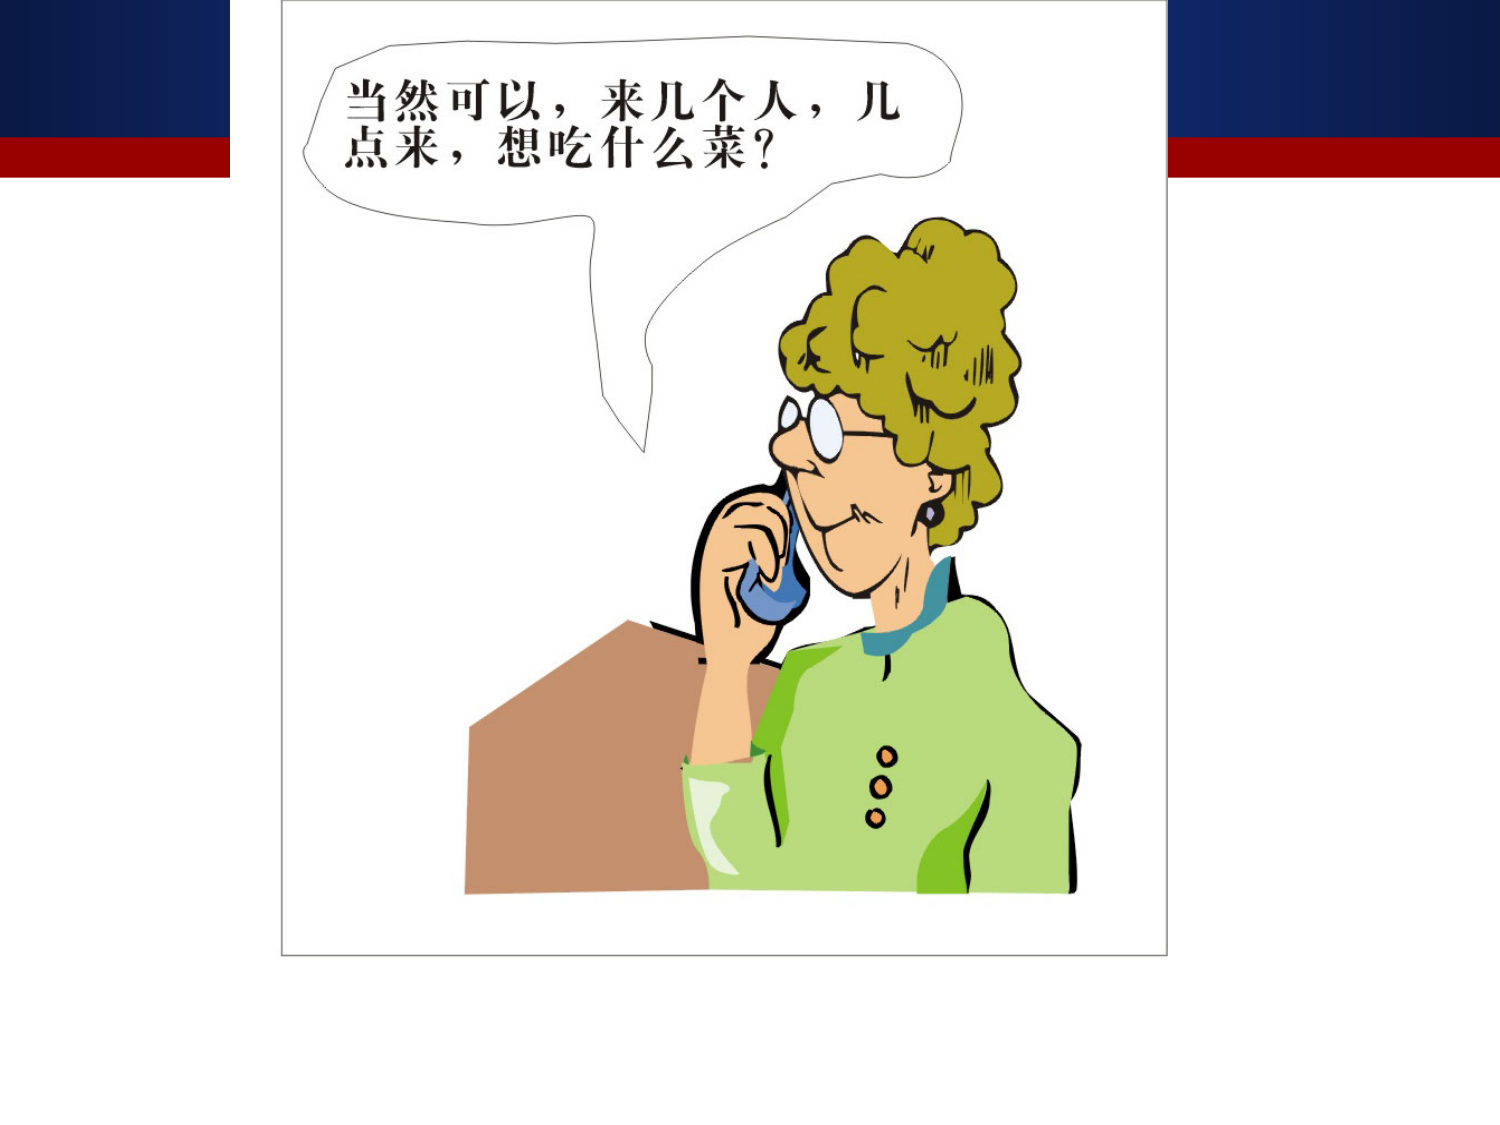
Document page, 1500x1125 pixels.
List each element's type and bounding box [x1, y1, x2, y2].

picture [229, 0, 1168, 1059]
